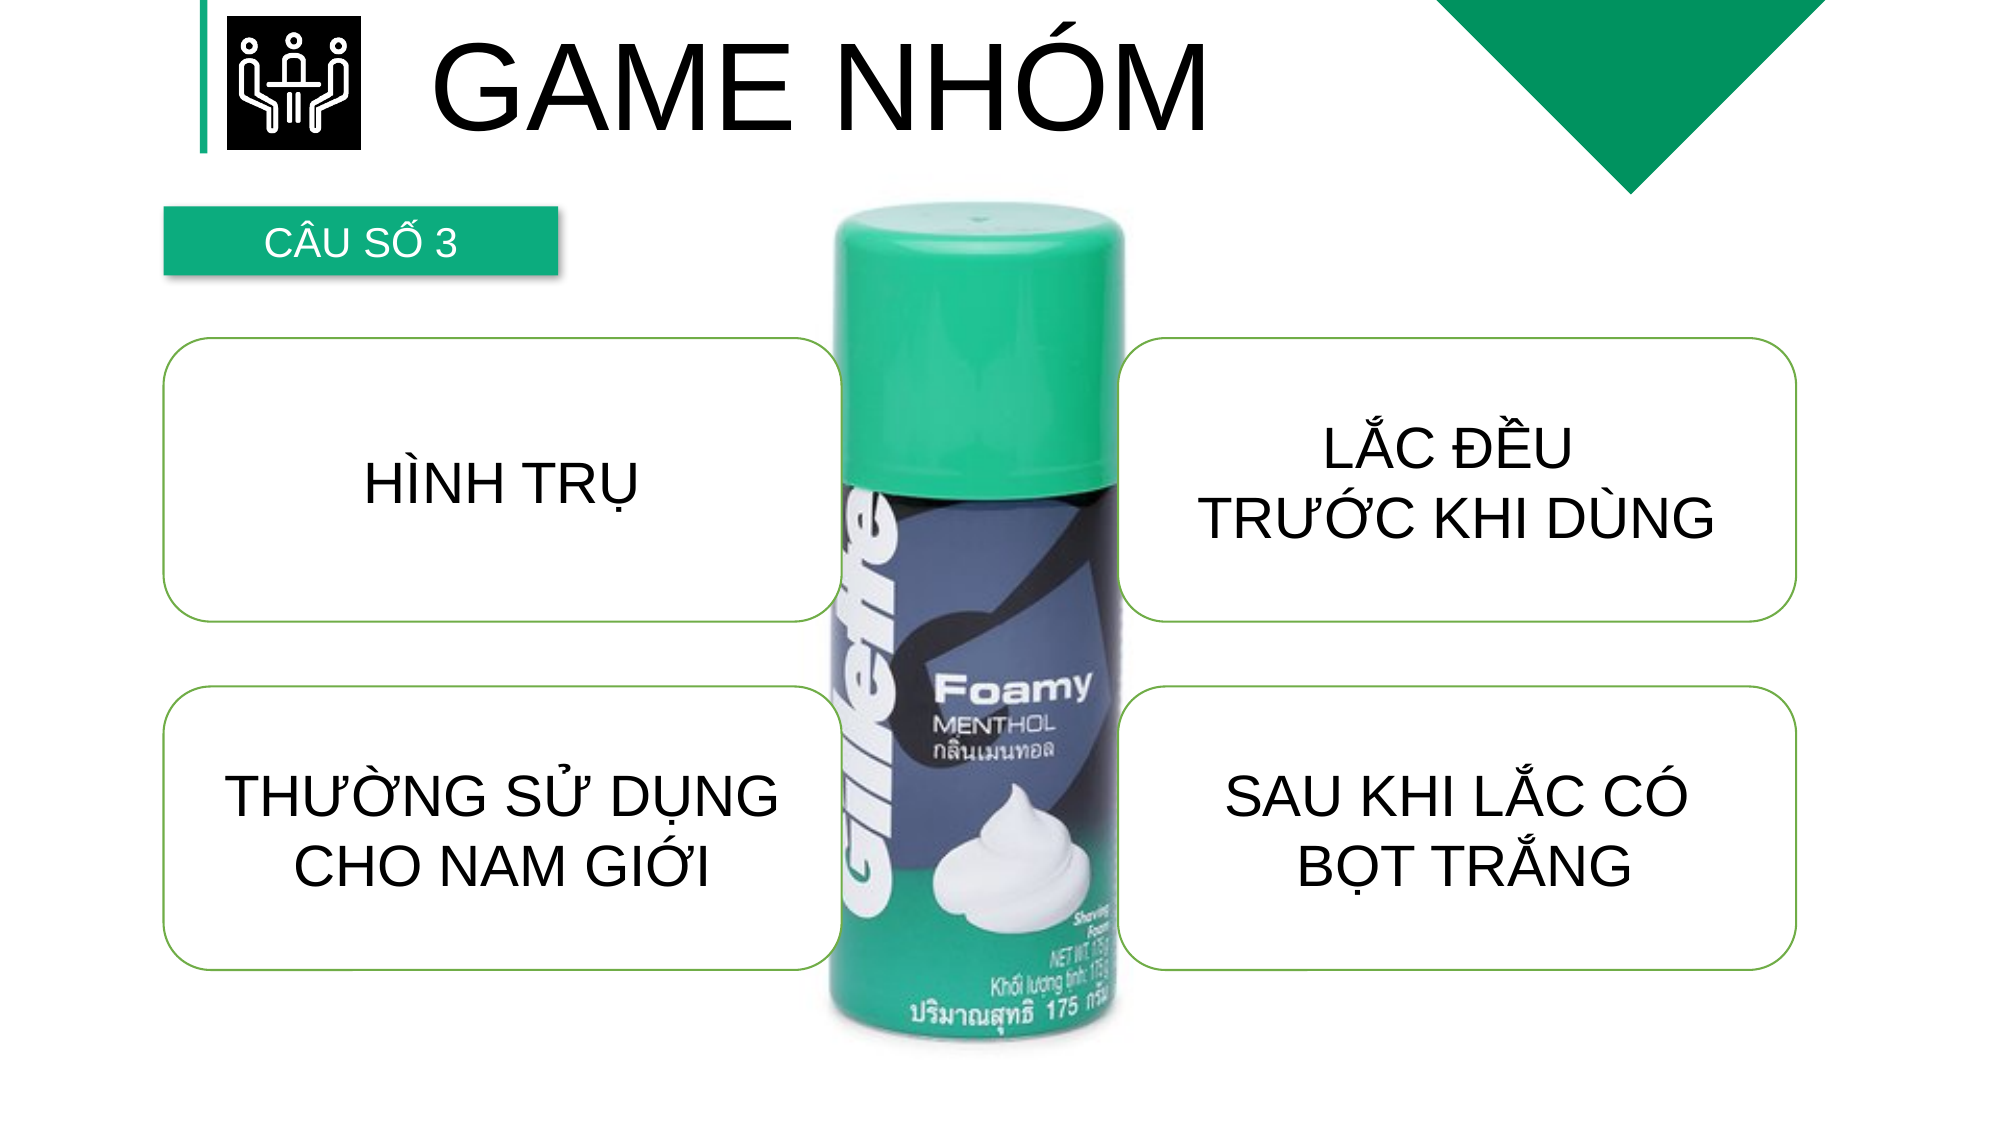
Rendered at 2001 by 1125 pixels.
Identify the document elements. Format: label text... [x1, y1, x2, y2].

picture [500, 142, 1459, 1101]
text_box [162, 273, 500, 277]
text_box [199, 0, 208, 154]
text_box SAU KHI LẮC CÓ BỌT TRẮNG [1459, 685, 1798, 971]
text_box GAME NHÓM [385, 0, 1258, 163]
picture [226, 15, 361, 150]
text_box THƯỜNG SỬ DỤNG CHO NAM GIỚI [162, 685, 500, 972]
text_box CÂU SỐ 3 [85, 208, 500, 273]
text_box LẮC ĐỀU TRƯỚC KHI DÙNG [1459, 337, 1798, 623]
text_box HÌNH TRỤ [162, 337, 500, 623]
